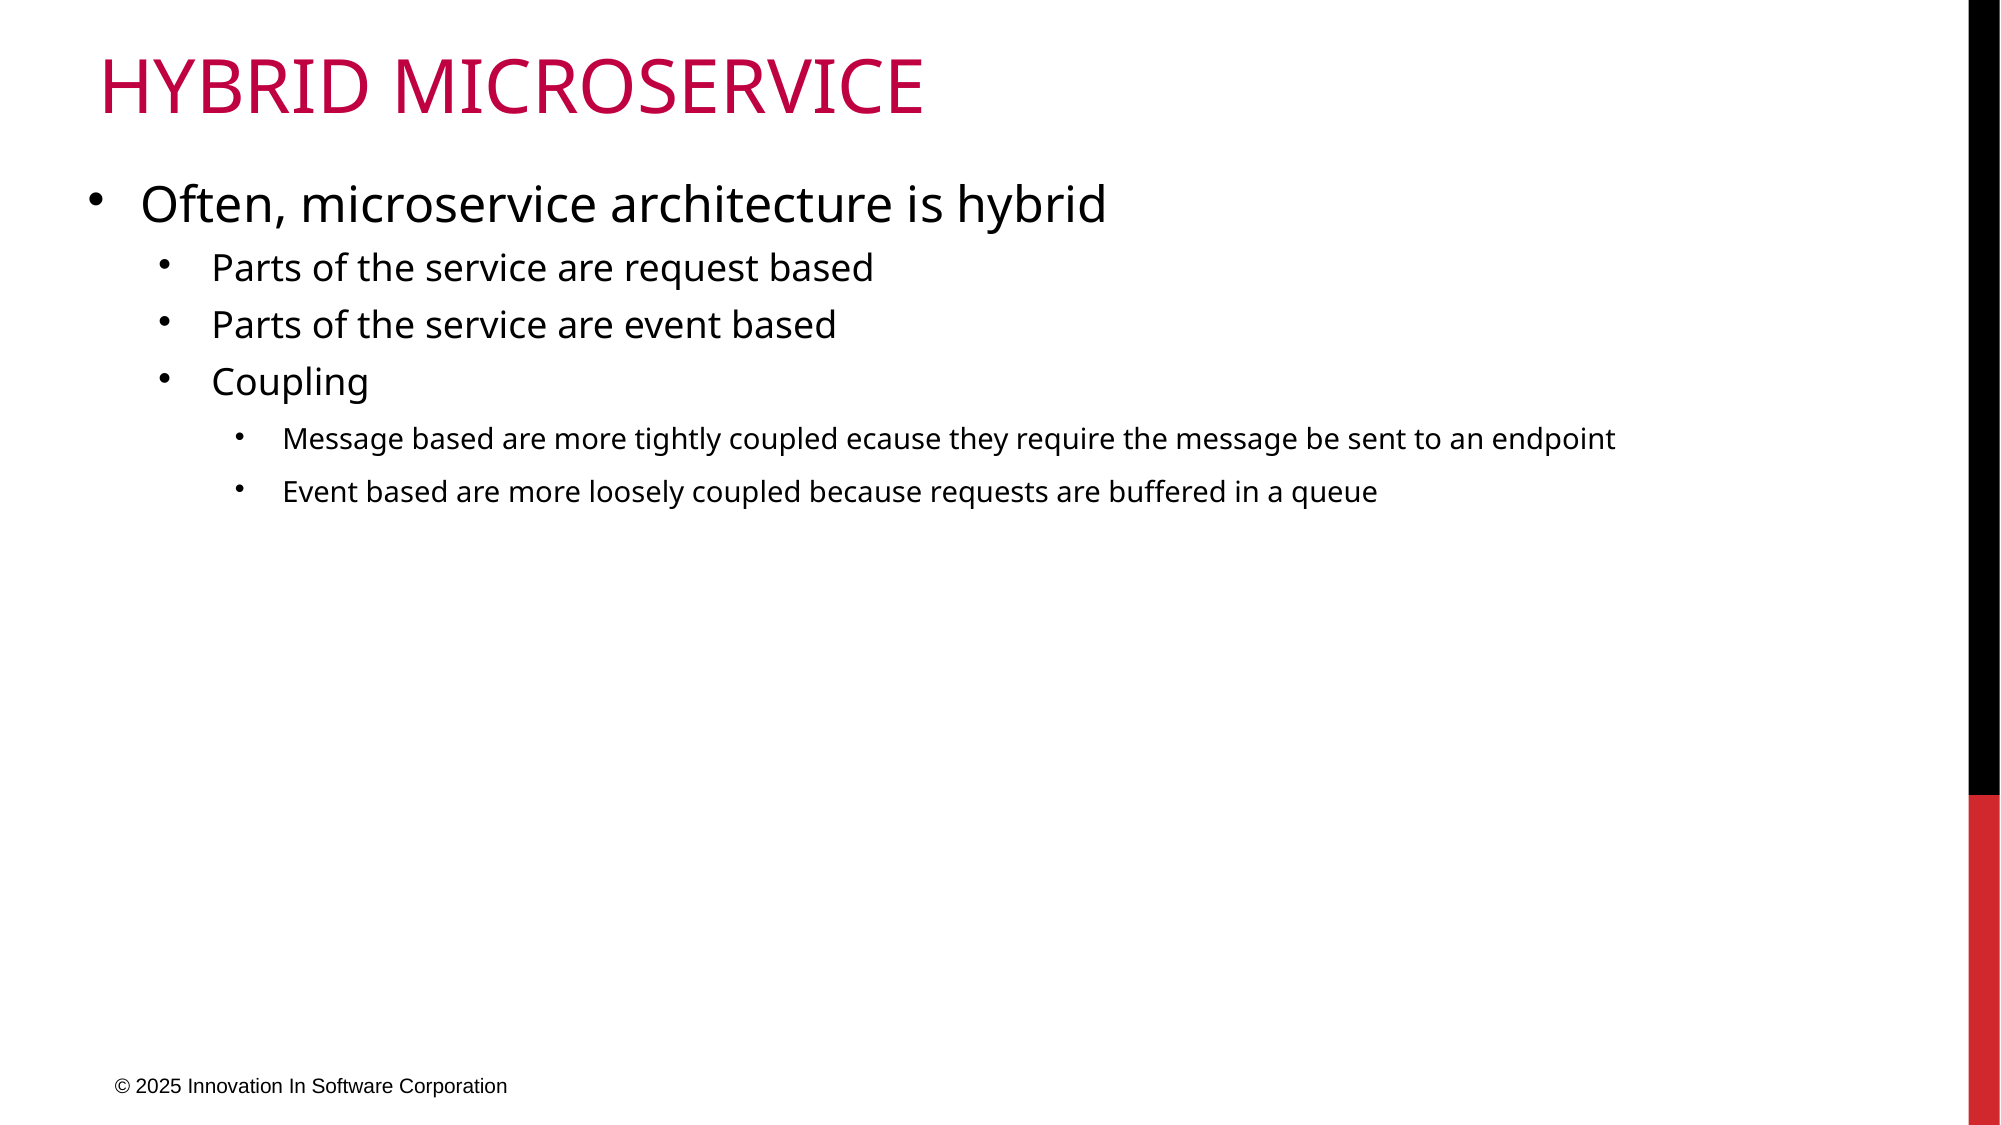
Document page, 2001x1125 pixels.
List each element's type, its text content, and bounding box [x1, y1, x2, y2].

footer © 2025 Innovation In Software Corporation [99, 1065, 850, 1112]
title Hybrid Microservice [98, 0, 1923, 186]
list Often, microservice architecture is hybrid Parts of the service are request based Parts of the service are event based Coupling Message based are more tightly coupled ecause they require the message be sent to an endpoint Event based are more loosely coupled because requests are buffered in a queue [69, 172, 1874, 1001]
